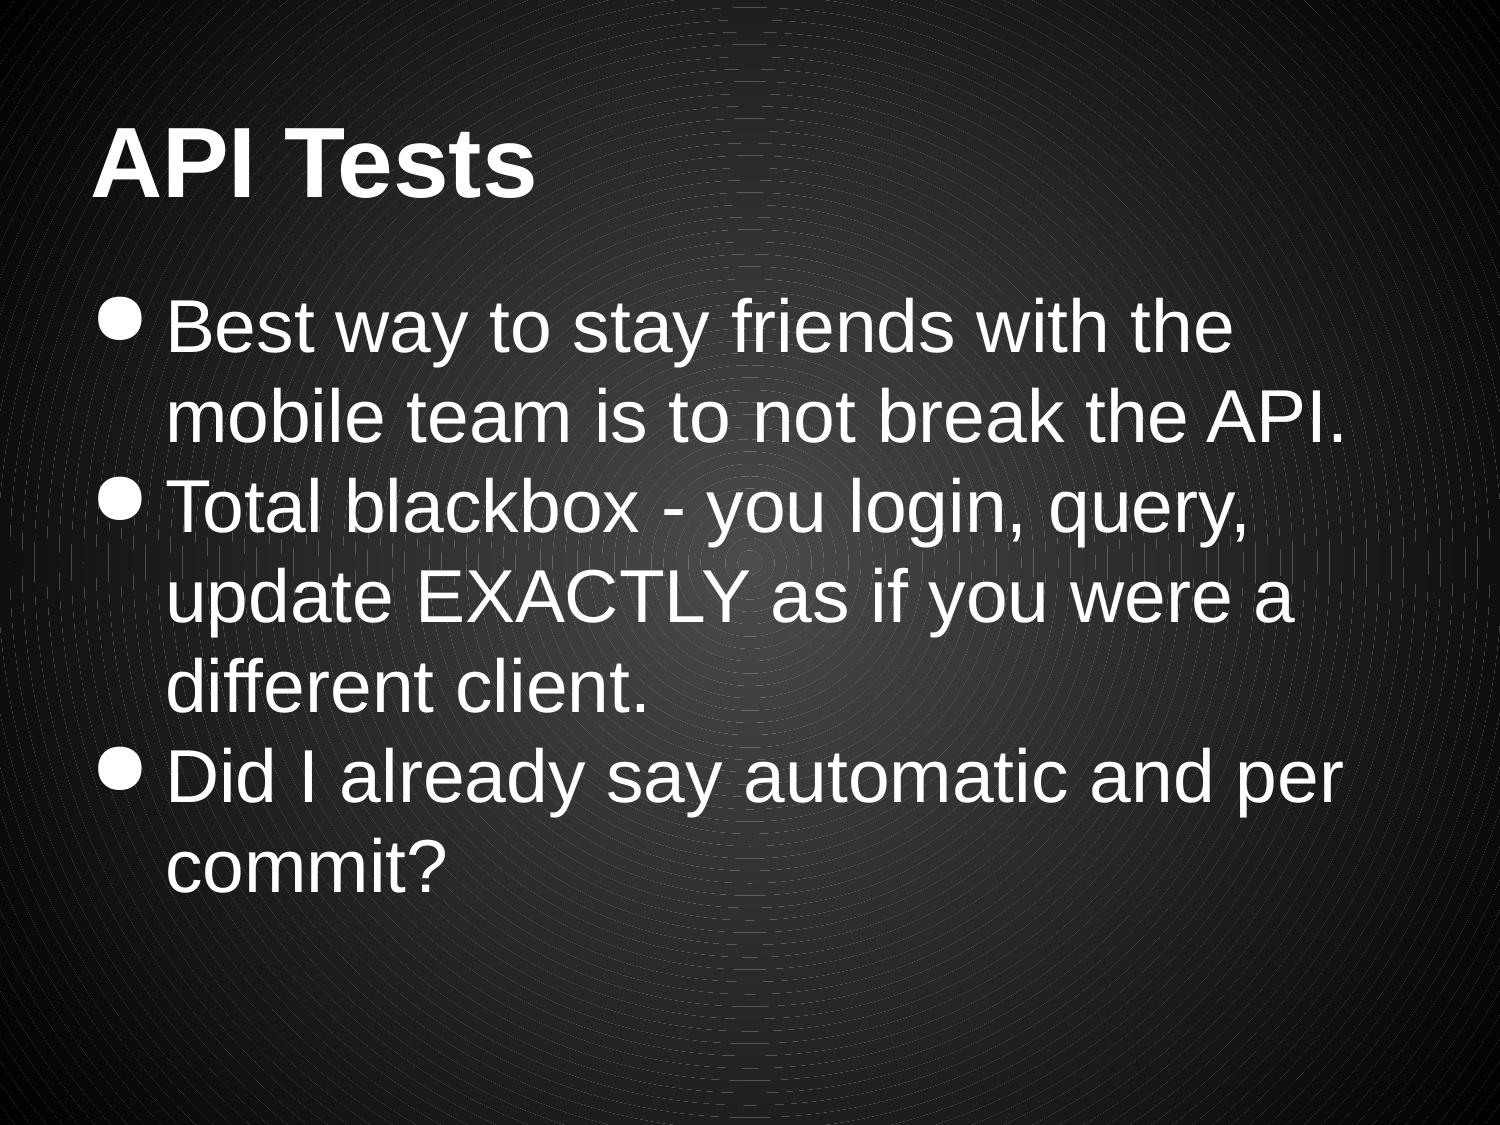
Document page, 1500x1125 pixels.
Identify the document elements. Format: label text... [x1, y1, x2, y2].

title API Tests [75, 45, 1425, 233]
list Best way to stay friends with the mobile team is to not break the API. Total blackbox - you login, query, update EXACTLY as if you were a different client. Did I already say automatic and per commit? [75, 262, 1425, 1078]
